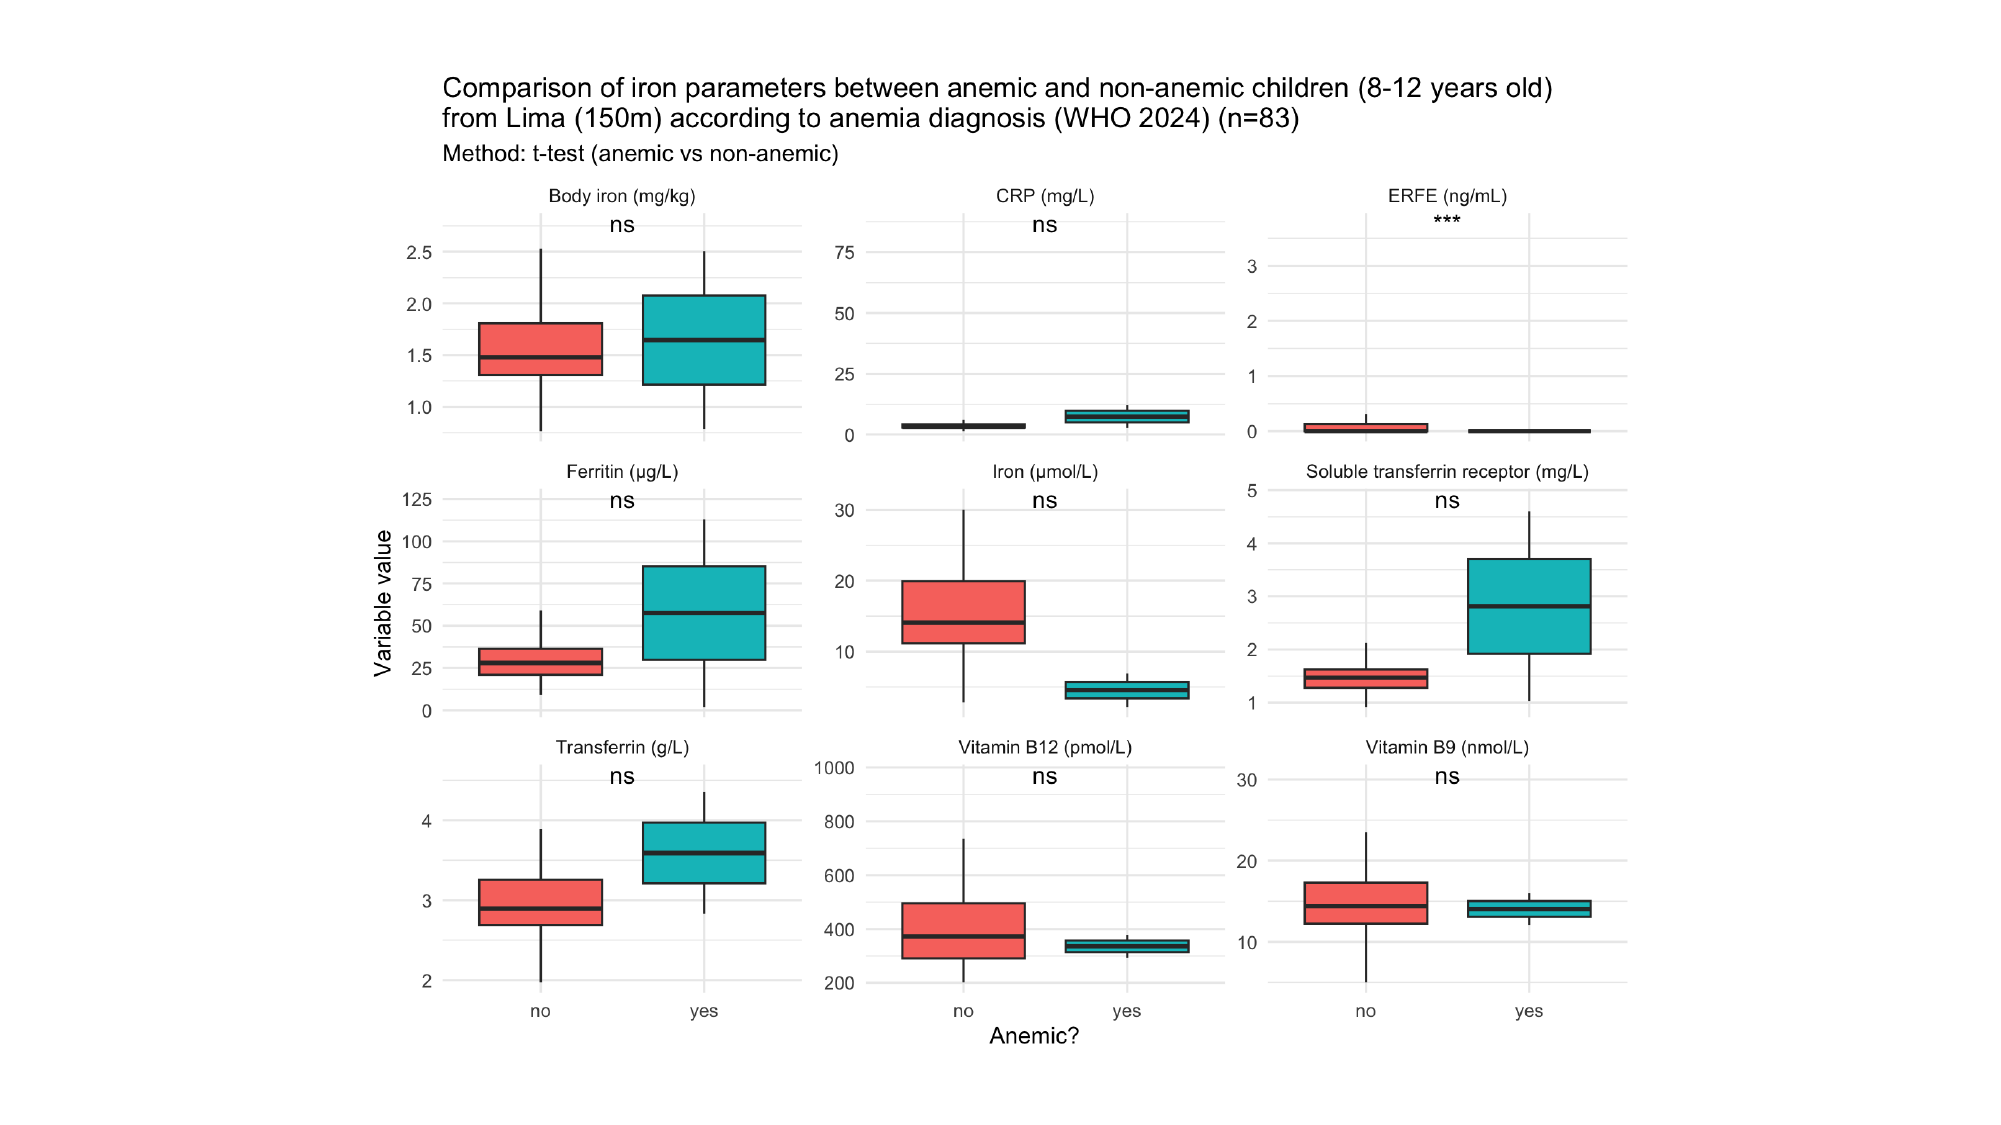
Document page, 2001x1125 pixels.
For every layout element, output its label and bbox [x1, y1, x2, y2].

picture [361, 65, 1638, 1060]
